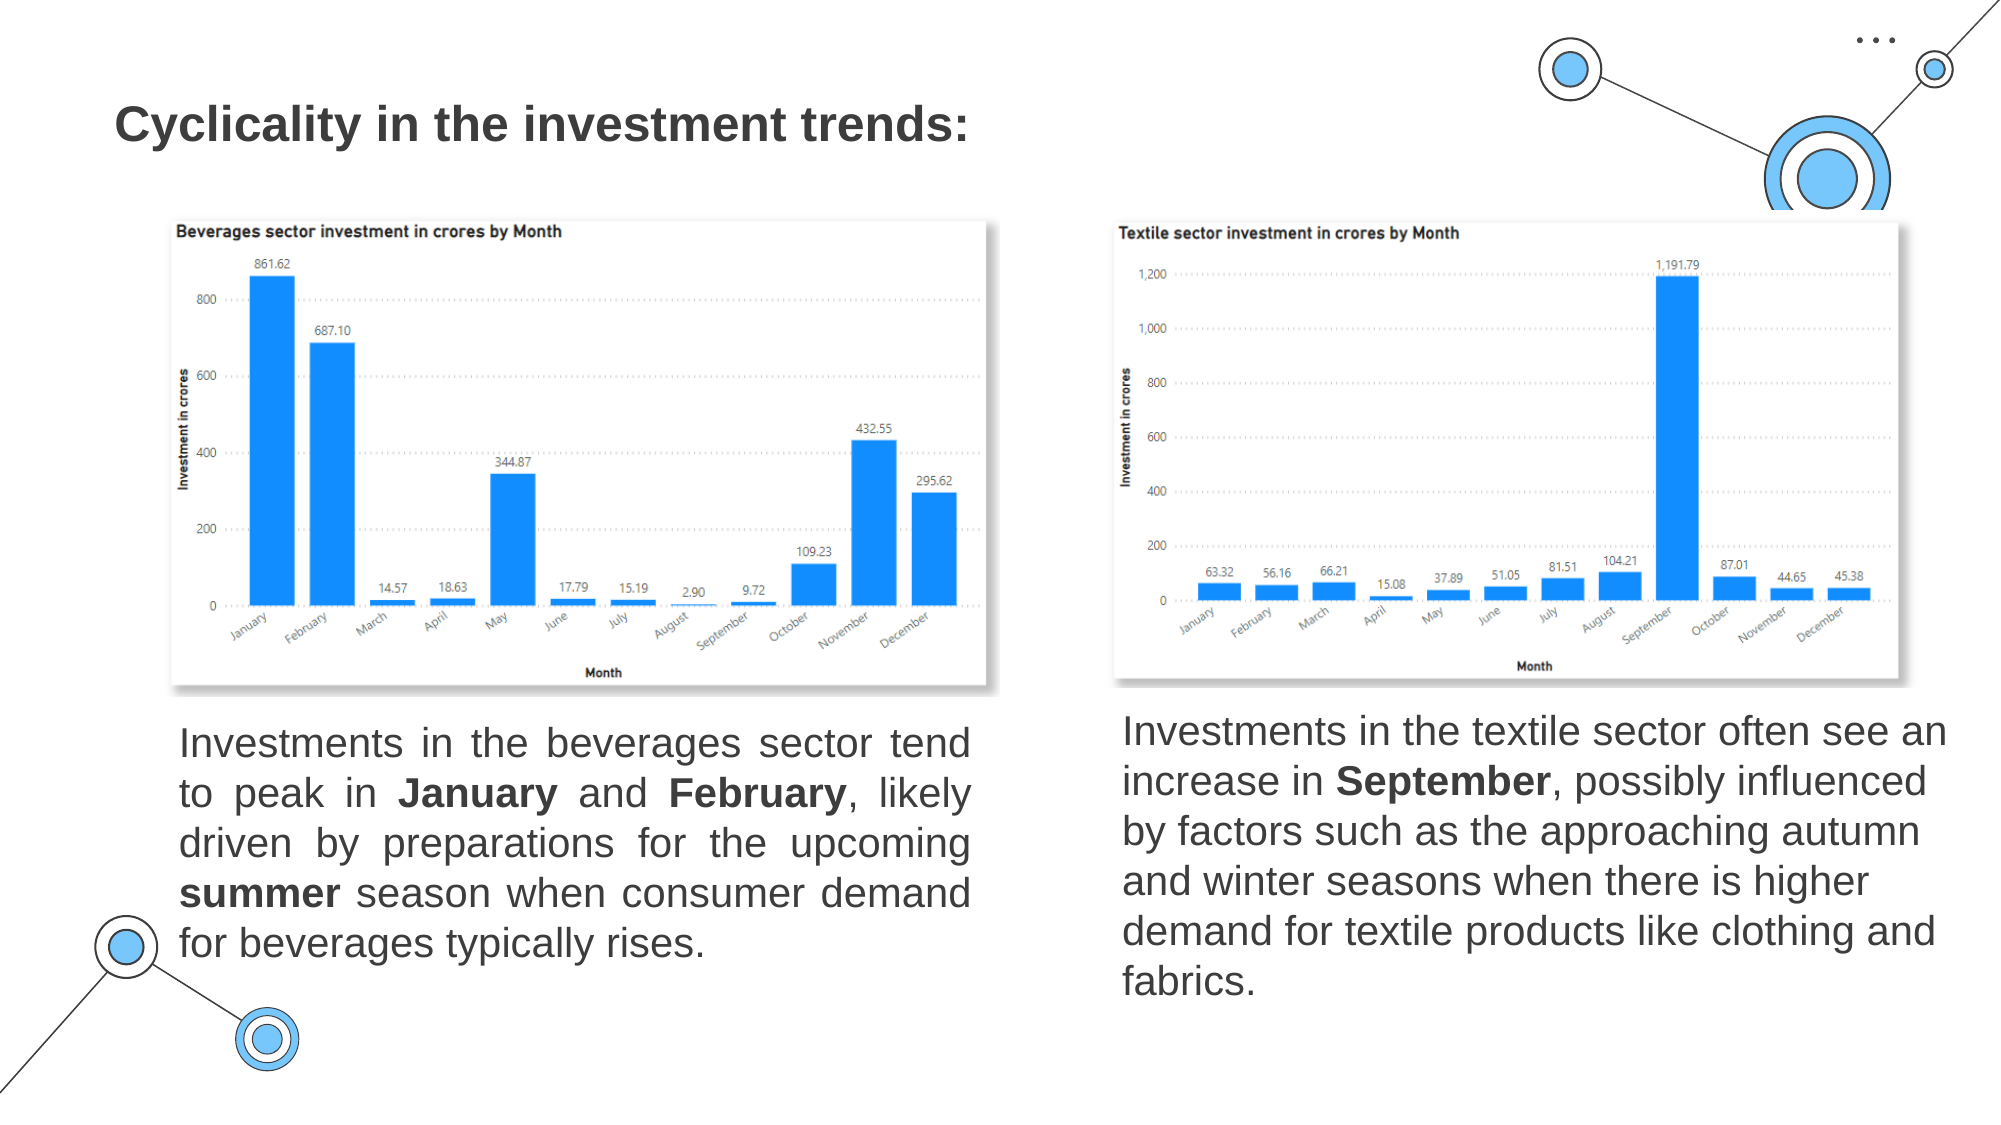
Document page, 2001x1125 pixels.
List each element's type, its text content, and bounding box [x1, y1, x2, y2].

text_box Cyclicality in the investment trends: [99, 84, 1611, 160]
picture [163, 209, 1001, 697]
picture [1107, 209, 1923, 688]
text_box Investments in the textile sector often see an increase in September, possibly influenced by factors such as the approaching autumn and winter seasons when there is higher demand for textile products like clothing and fabrics. [1107, 696, 1965, 1012]
text_box Investments in the beverages sector tend to peak in January and February, likely driven by preparations for the upcoming summer season when consumer demand for beverages typically rises. [164, 708, 987, 973]
